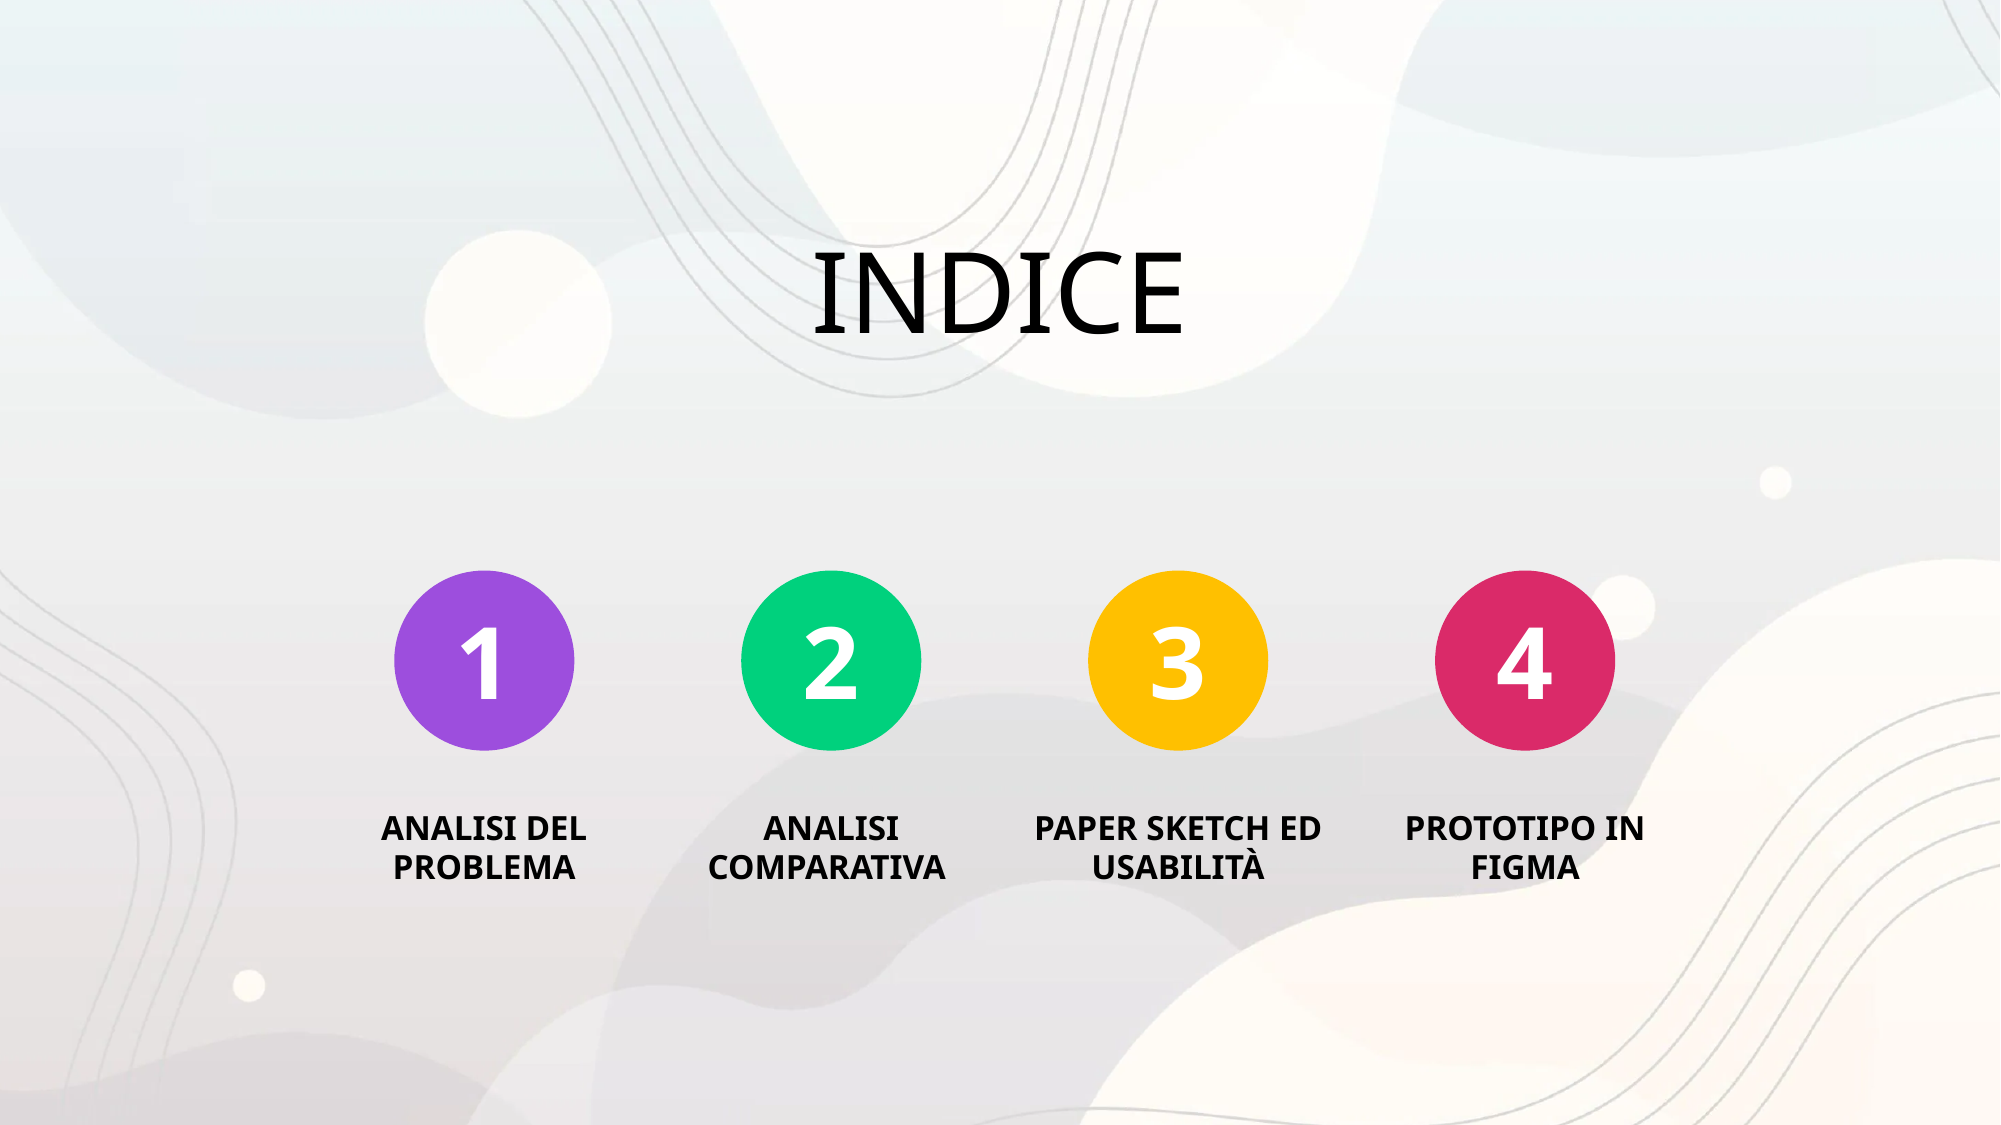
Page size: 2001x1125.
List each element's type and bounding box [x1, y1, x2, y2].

picture [0, 0, 2000, 1125]
text_box [336, 570, 1673, 925]
